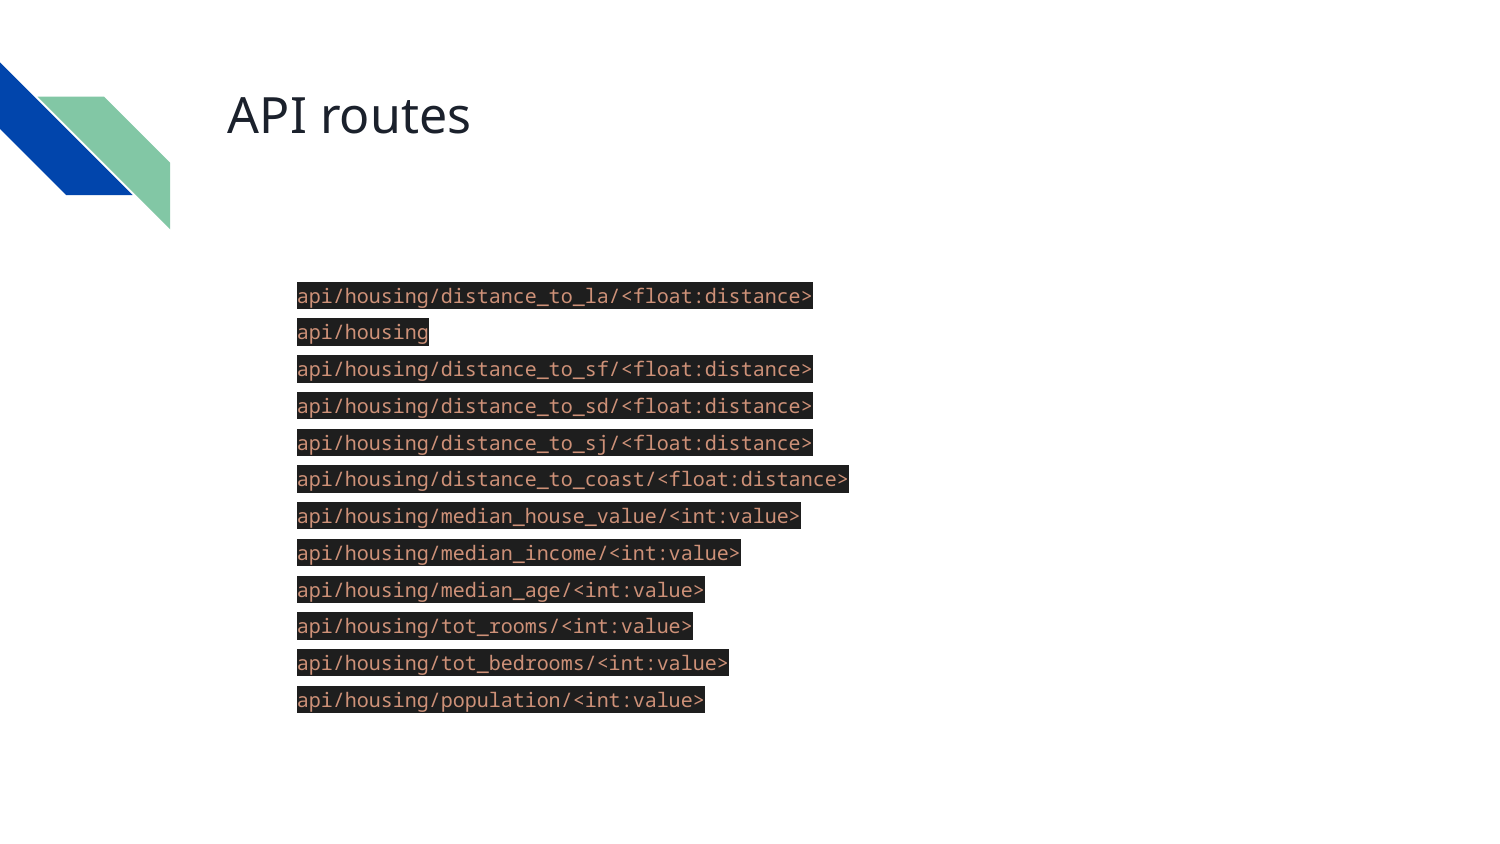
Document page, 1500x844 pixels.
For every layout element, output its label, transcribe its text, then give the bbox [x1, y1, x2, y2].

title API routes [212, 64, 1368, 215]
list api/housing/distance_to_la/<float:distance> api/housing api/housing/distance_to_sf/<float:distance> api/housing/distance_to_sd/<float:distance> api/housing/distance_to_sj/<float:distance> api/housing/distance_to_coast/<float:distance> api/housing/median_house_value/<int:value> api/housing/median_income/<int:value> api/housing/median_age/<int:value> api/housing/tot_rooms/<int:value> api/housing/tot_bedrooms/<int:value> api/housing/population/<int:value> [212, 257, 1368, 735]
